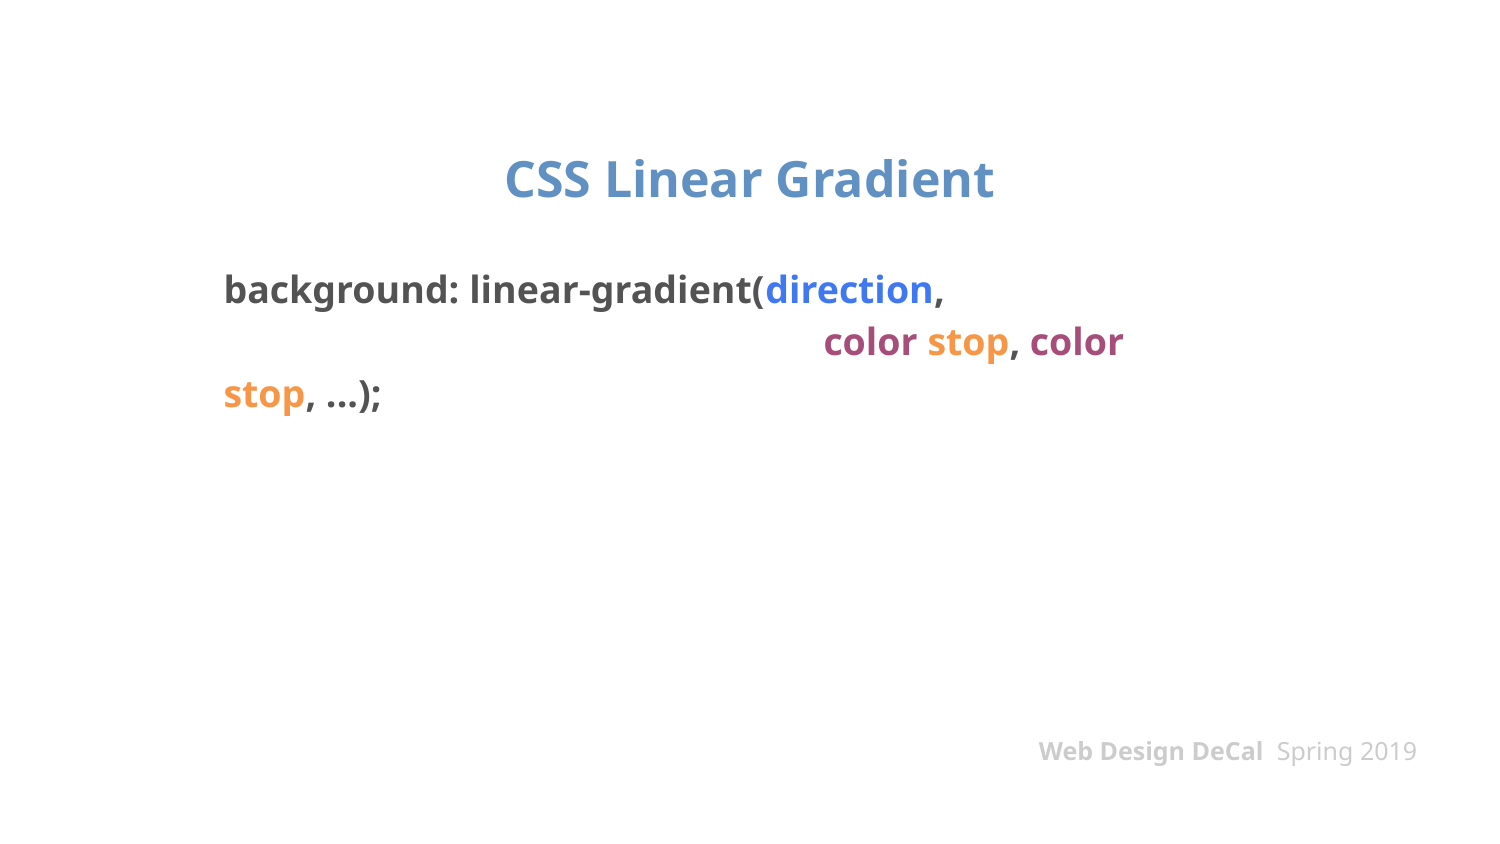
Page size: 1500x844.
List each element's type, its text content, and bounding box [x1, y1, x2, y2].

title CSS Linear Gradient background: linear-gradient(direction, color stop, color stop, ...); [223, 169, 1277, 694]
